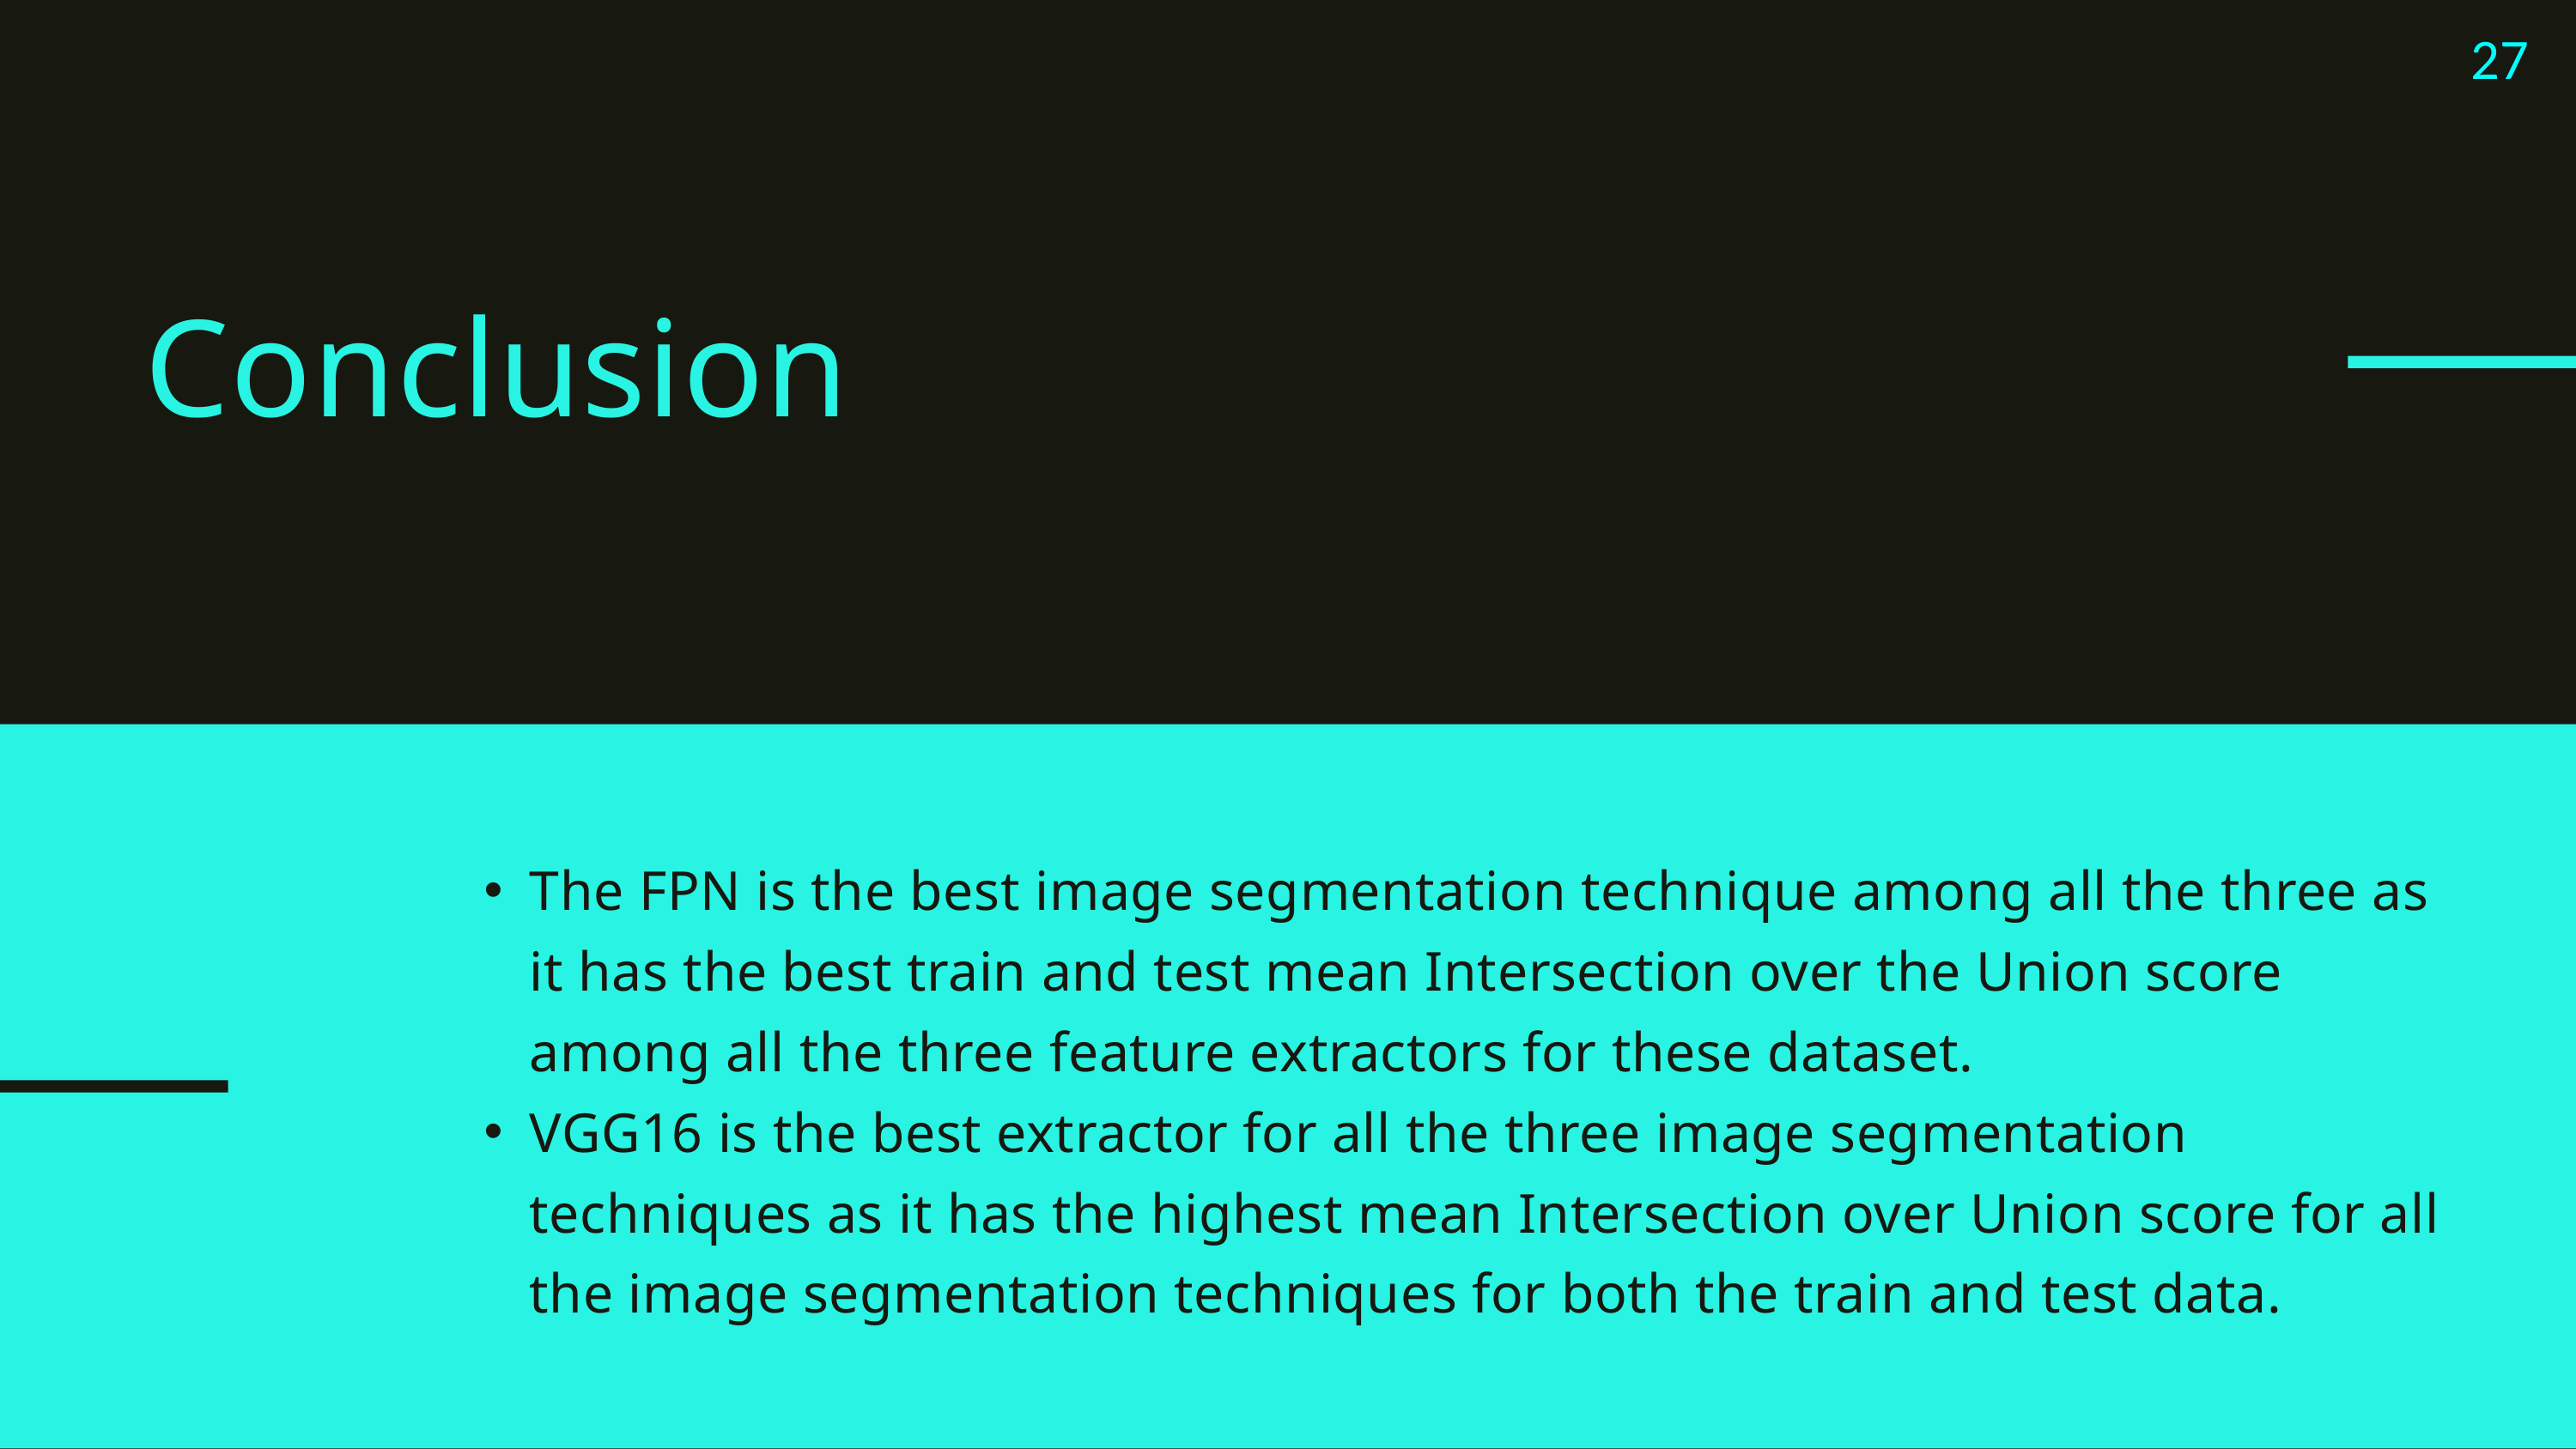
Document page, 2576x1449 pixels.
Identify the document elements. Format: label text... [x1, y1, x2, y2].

text_box Conclusion [144, 275, 1854, 445]
text_box [0, 724, 2576, 1449]
text_box 27 [2458, 15, 2549, 98]
text_box The FPN is the best image segmentation technique among all the three as it has the best train and test mean Intersection over the Union score among all the three feature extractors for these dataset. VGG16 is the best extractor for all the three image segmentation techniques as it has the highest mean Intersection over Union score for all the image segmentation techniques for both the train and test data. [438, 840, 2463, 1325]
text_box [0, 1080, 228, 1093]
text_box [2348, 355, 2576, 368]
